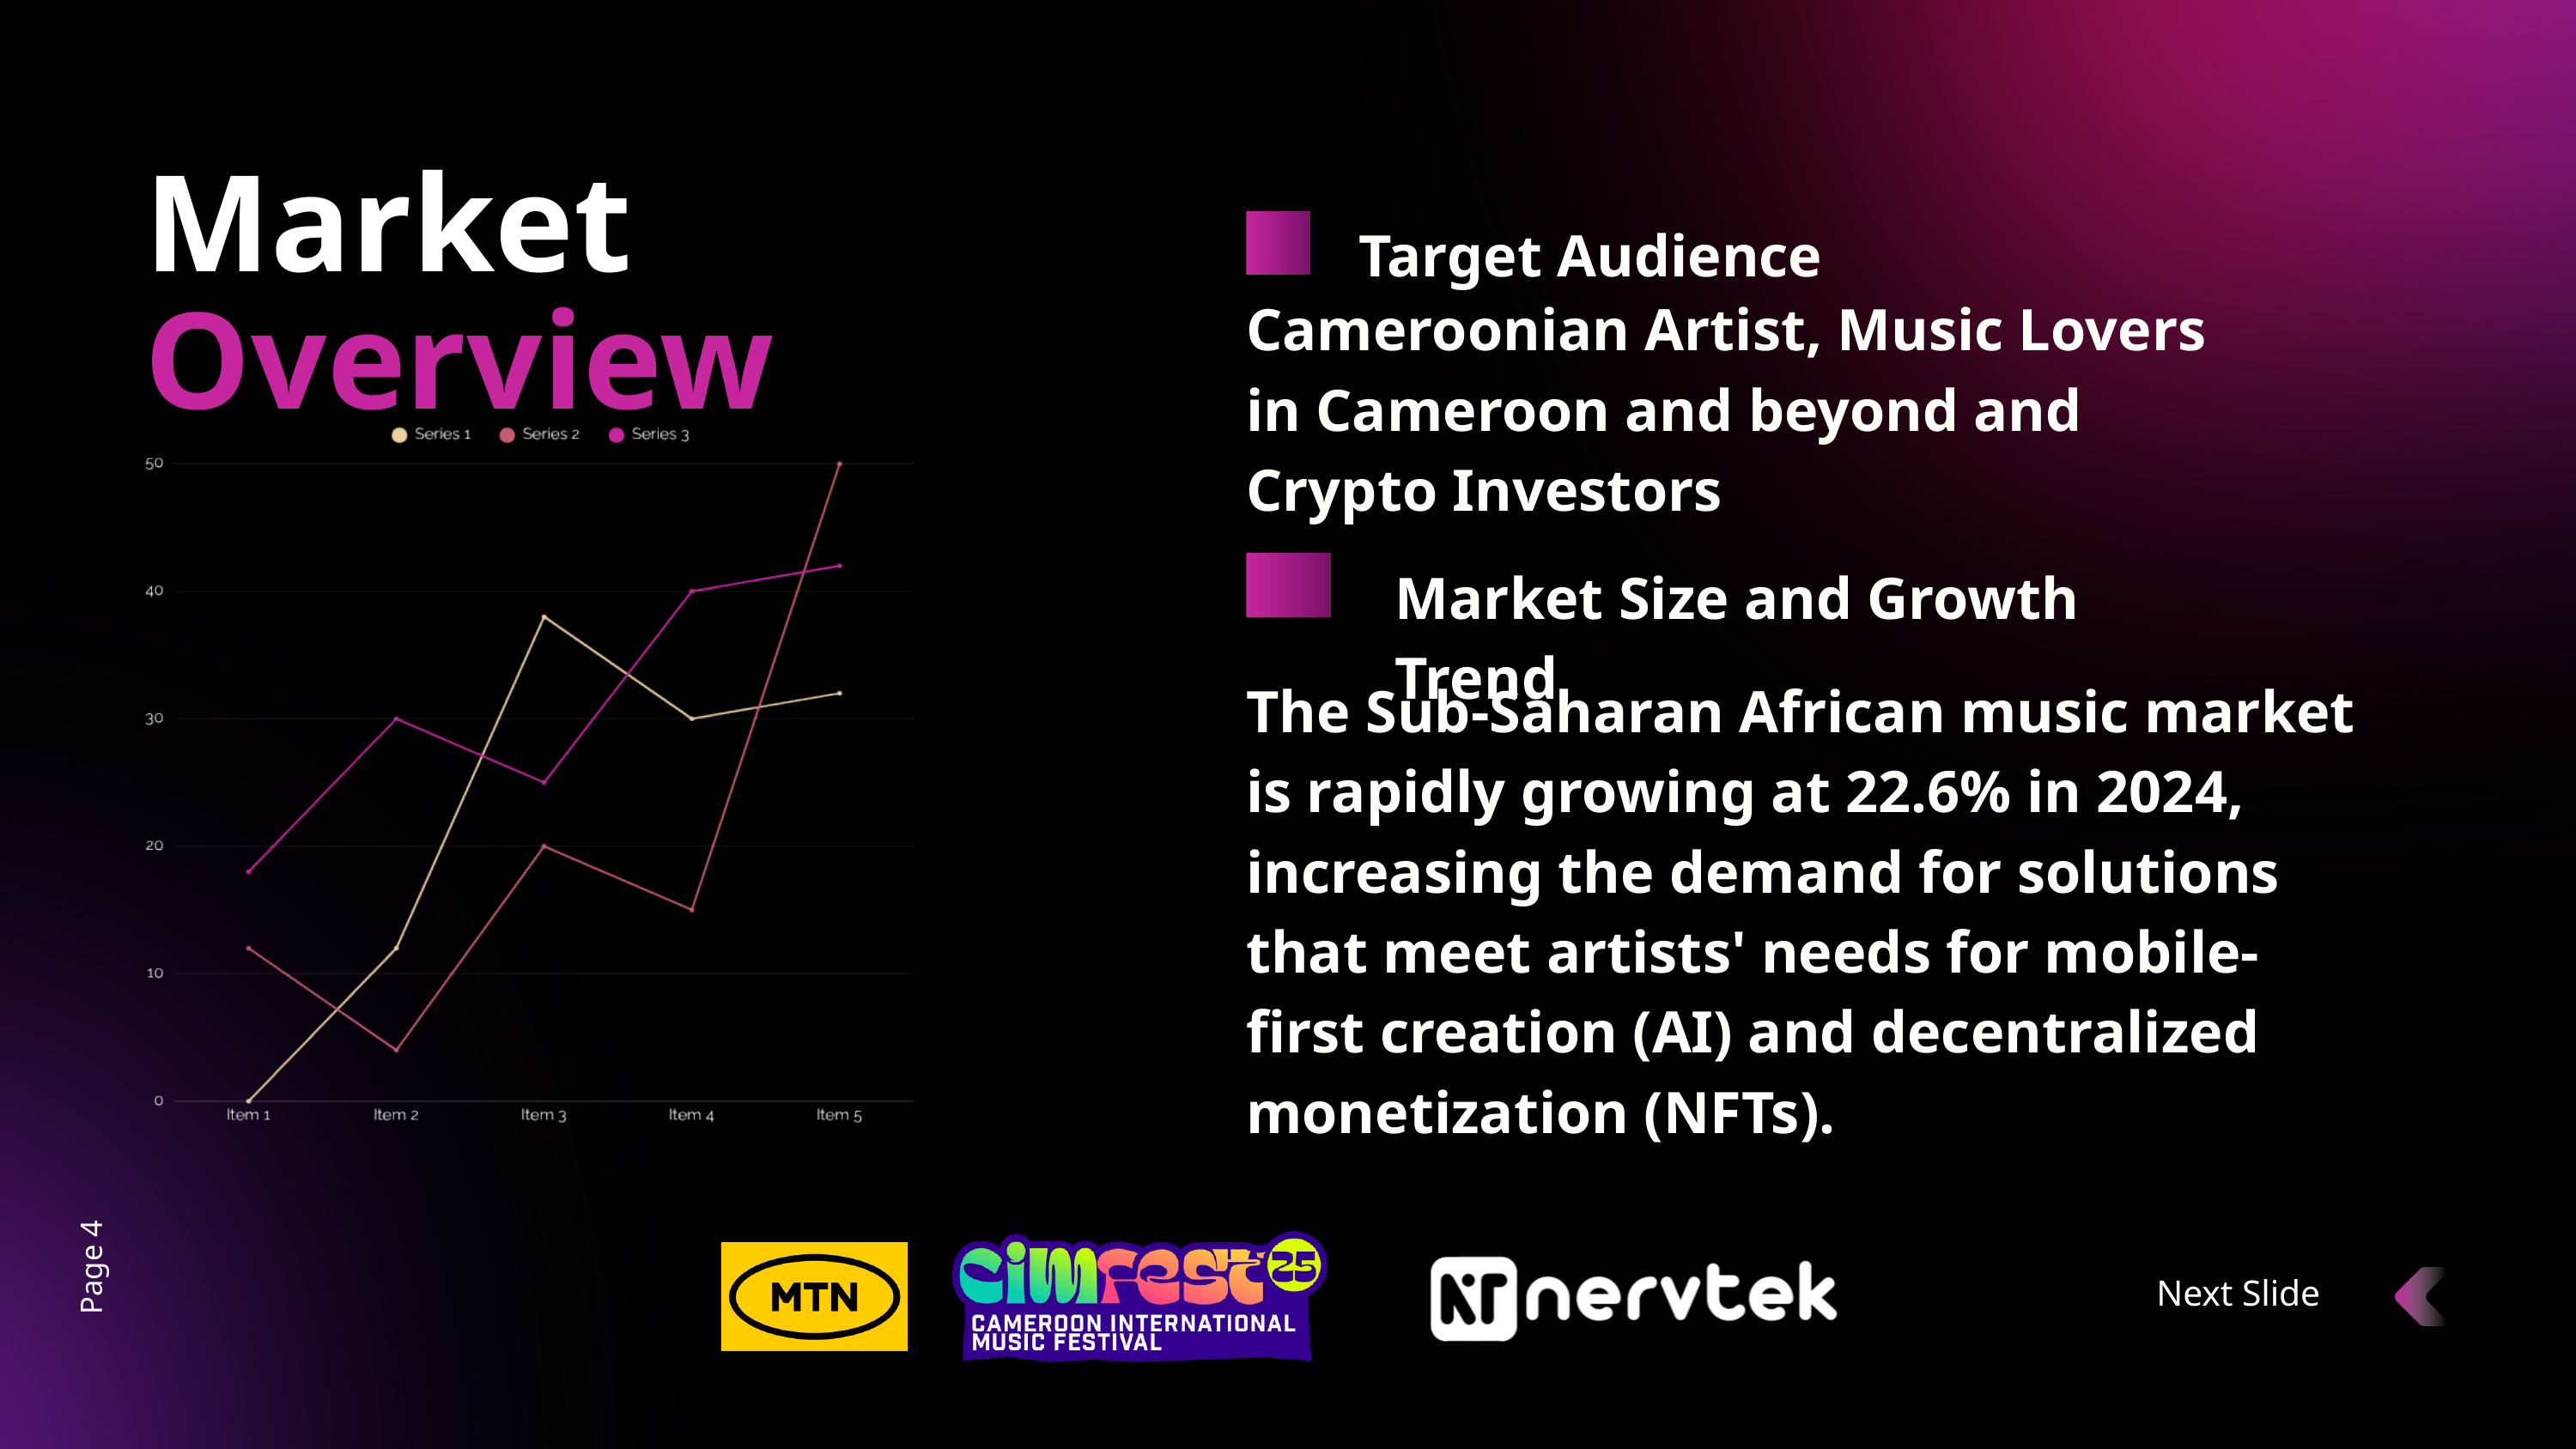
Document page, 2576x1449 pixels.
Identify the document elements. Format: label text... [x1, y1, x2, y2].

text_box [1246, 0, 2576, 982]
text_box Page 4 [76, 1210, 108, 1343]
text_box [1246, 552, 2237, 626]
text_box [1246, 210, 1996, 283]
text_box Market [144, 159, 844, 299]
picture [64, 340, 993, 1203]
text_box Overview [144, 296, 828, 339]
text_box Cameroonian Artist, Music Lovers in Cameroon and beyond and Crypto Investors [1246, 282, 2236, 523]
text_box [720, 1227, 1856, 1367]
text_box Next Slide [2156, 1276, 2394, 1313]
text_box The Sub-Saharan African music market is rapidly growing at 22.6% in 2024, increasing the demand for solutions that meet artists' needs for mobile-first creation (AI) and decentralized monetization (NFTs). [1246, 664, 2361, 1145]
text_box [2394, 1267, 2453, 1326]
text_box [0, 488, 731, 1449]
